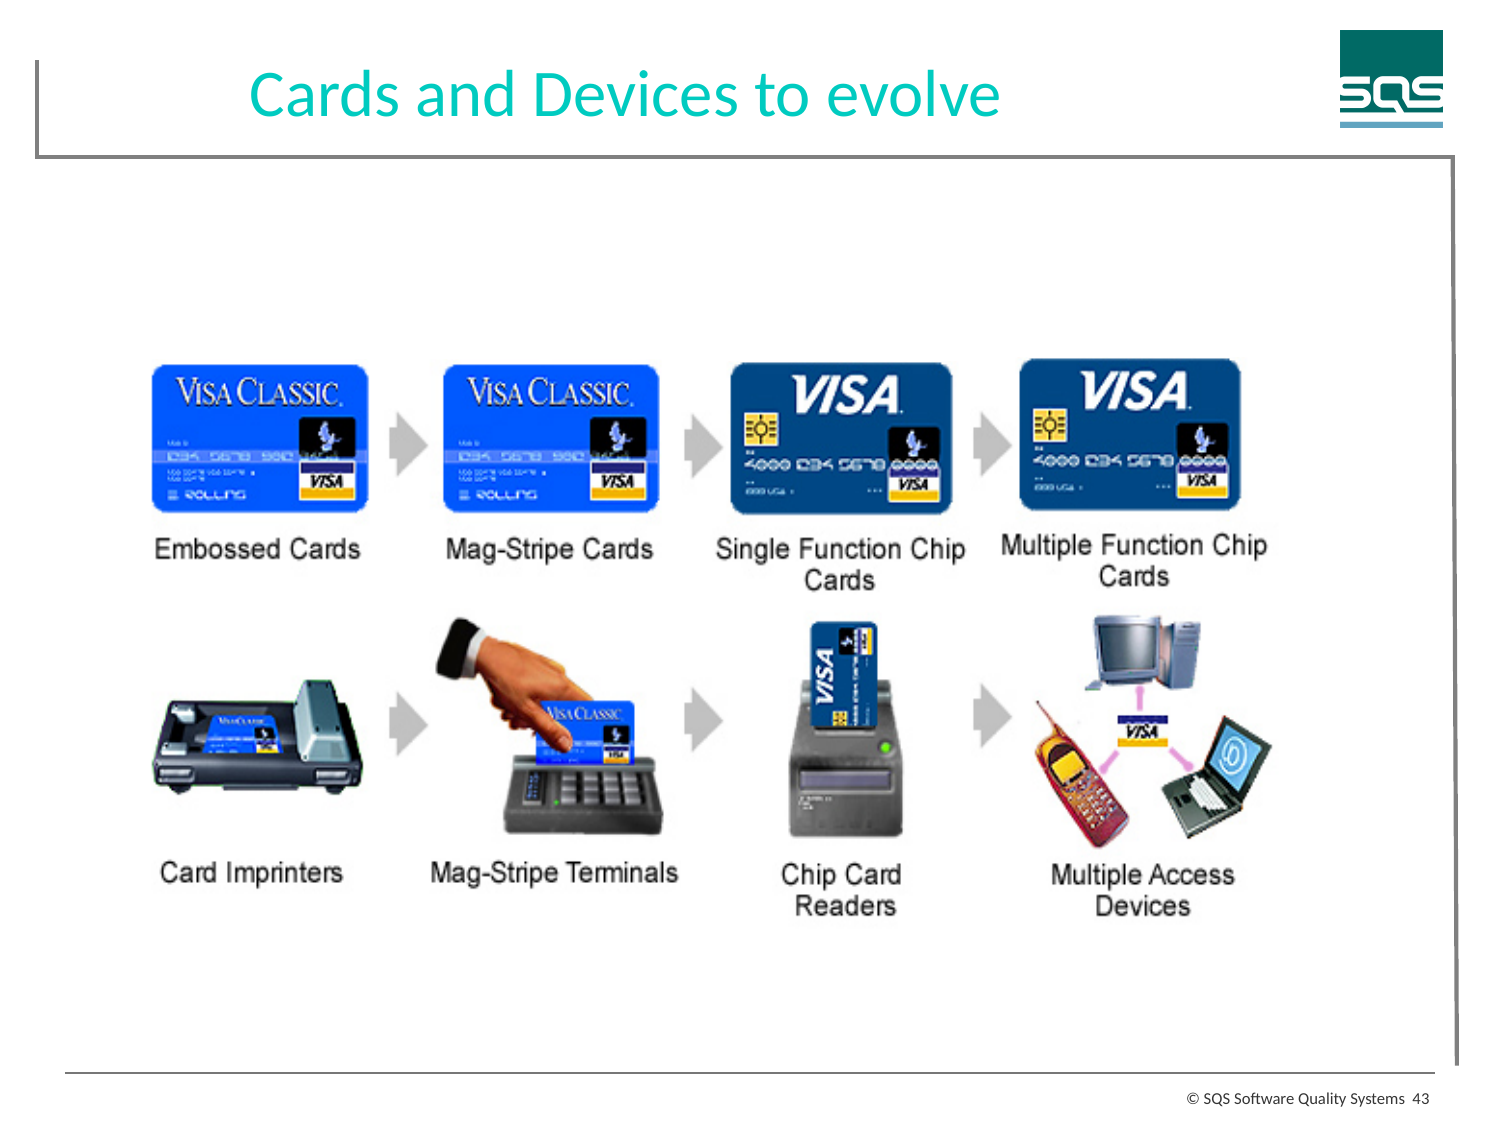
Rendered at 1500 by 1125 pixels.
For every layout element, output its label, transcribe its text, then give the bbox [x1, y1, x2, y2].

footer © SQS Software Quality Systems [64, 1089, 1406, 1112]
picture [137, 359, 373, 933]
picture [384, 357, 1281, 935]
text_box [34, 60, 1458, 1066]
slide_number 43 [1406, 1089, 1436, 1111]
picture [1340, 30, 1443, 60]
title Cards and Devices to evolve [0, 42, 1253, 161]
